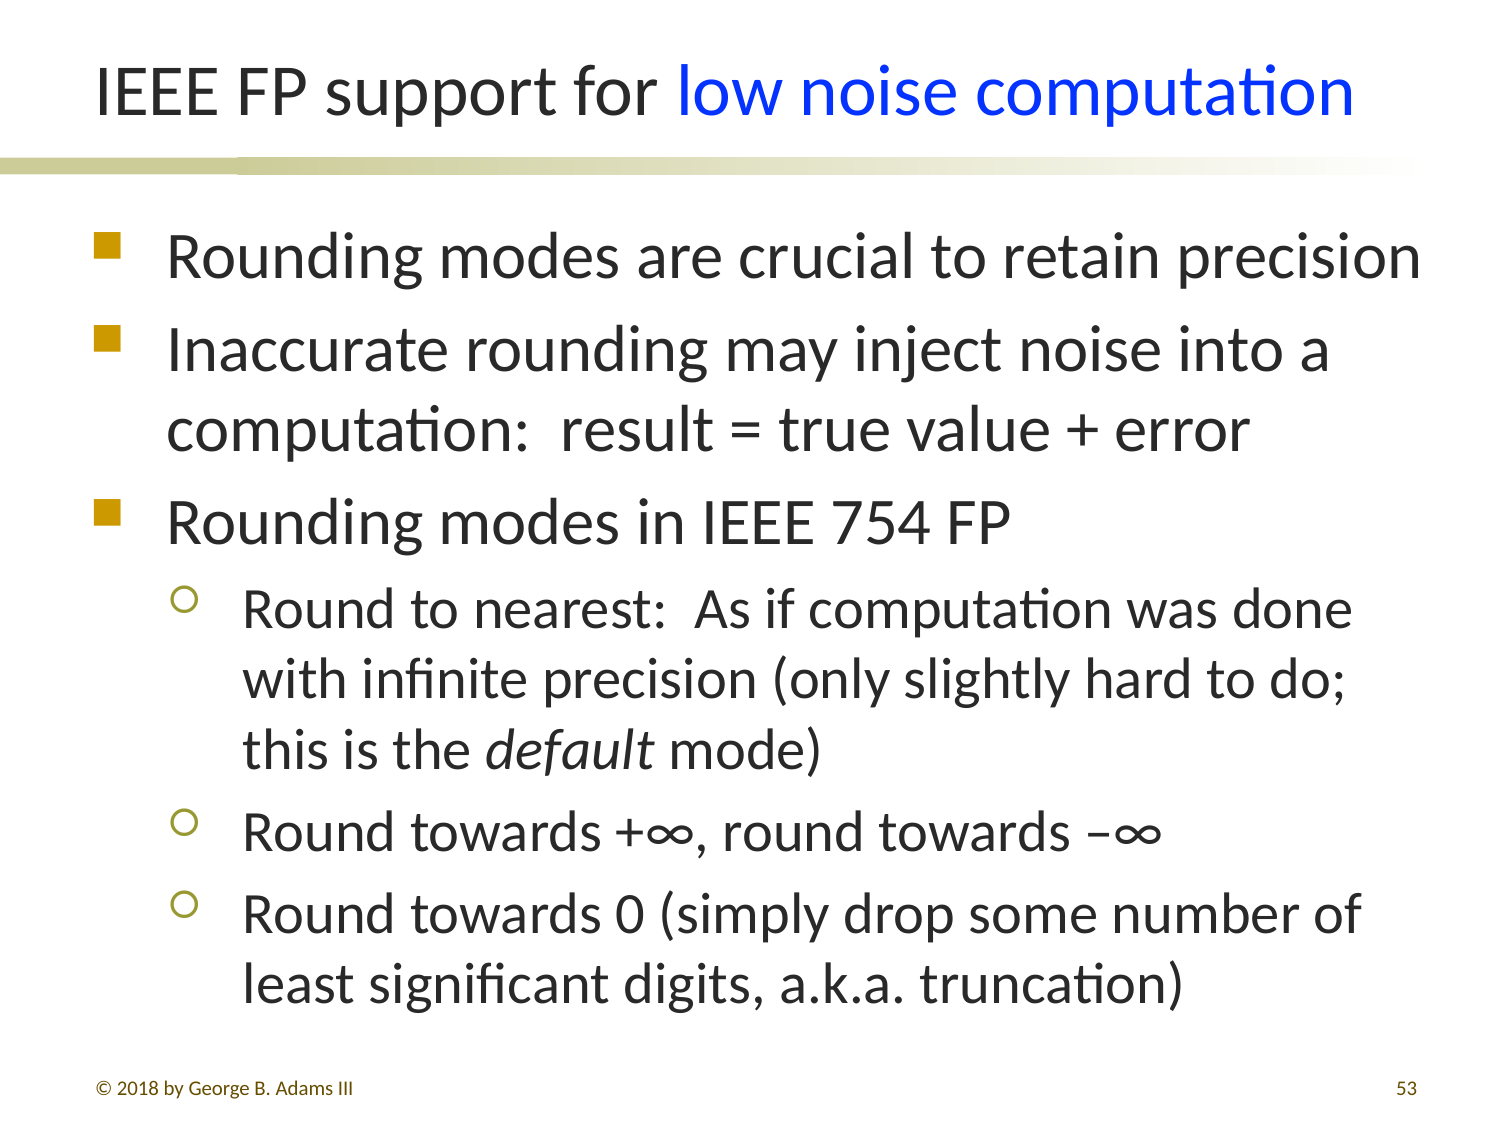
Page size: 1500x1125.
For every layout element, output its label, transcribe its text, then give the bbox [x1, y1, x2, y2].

slide_number 267 [1119, 1067, 1433, 1099]
slide_number © 2018 by George B. Adams III [79, 1067, 406, 1099]
title IEEE FP support for low noise computation [79, 15, 1432, 139]
list Rounding modes are crucial to retain precision Inaccurate rounding may inject noise into a computation: result = true value + error Rounding modes in IEEE 754 FP Round to nearest: As if computation was done with infinite precision (only slightly hard to do; this is the default mode) Round towards +∞, round towards –∞ Round towards 0 (simply drop some number of least significant digits, a.k.a. truncation) [75, 204, 1458, 1033]
